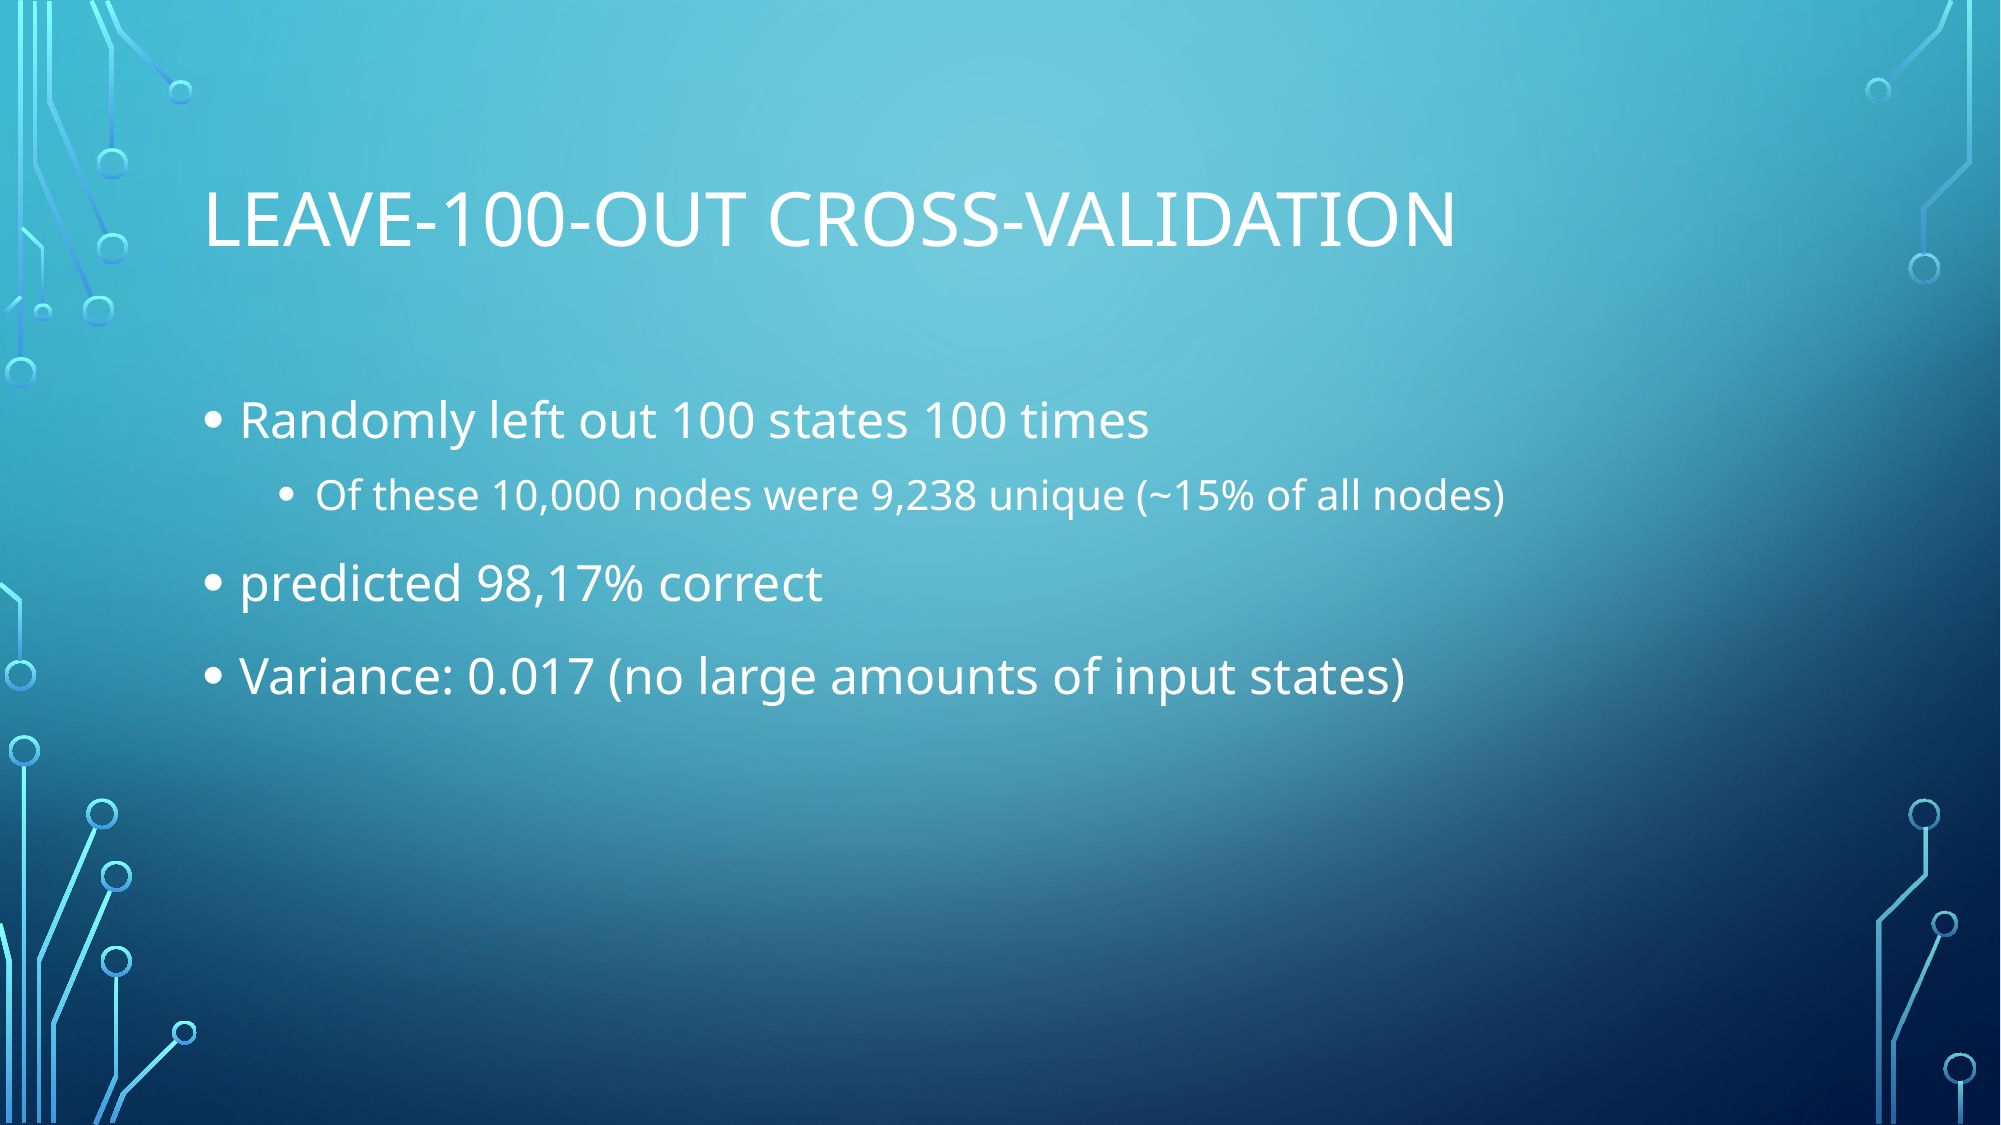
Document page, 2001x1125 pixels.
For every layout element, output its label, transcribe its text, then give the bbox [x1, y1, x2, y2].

title Leave-100-out Cross-validation [187, 101, 1813, 344]
list Randomly left out 100 states 100 times Of these 10,000 nodes were 9,238 unique (~15% of all nodes) predicted 98,17% correct Variance: 0.017 (no large amounts of input states) [187, 369, 1813, 950]
